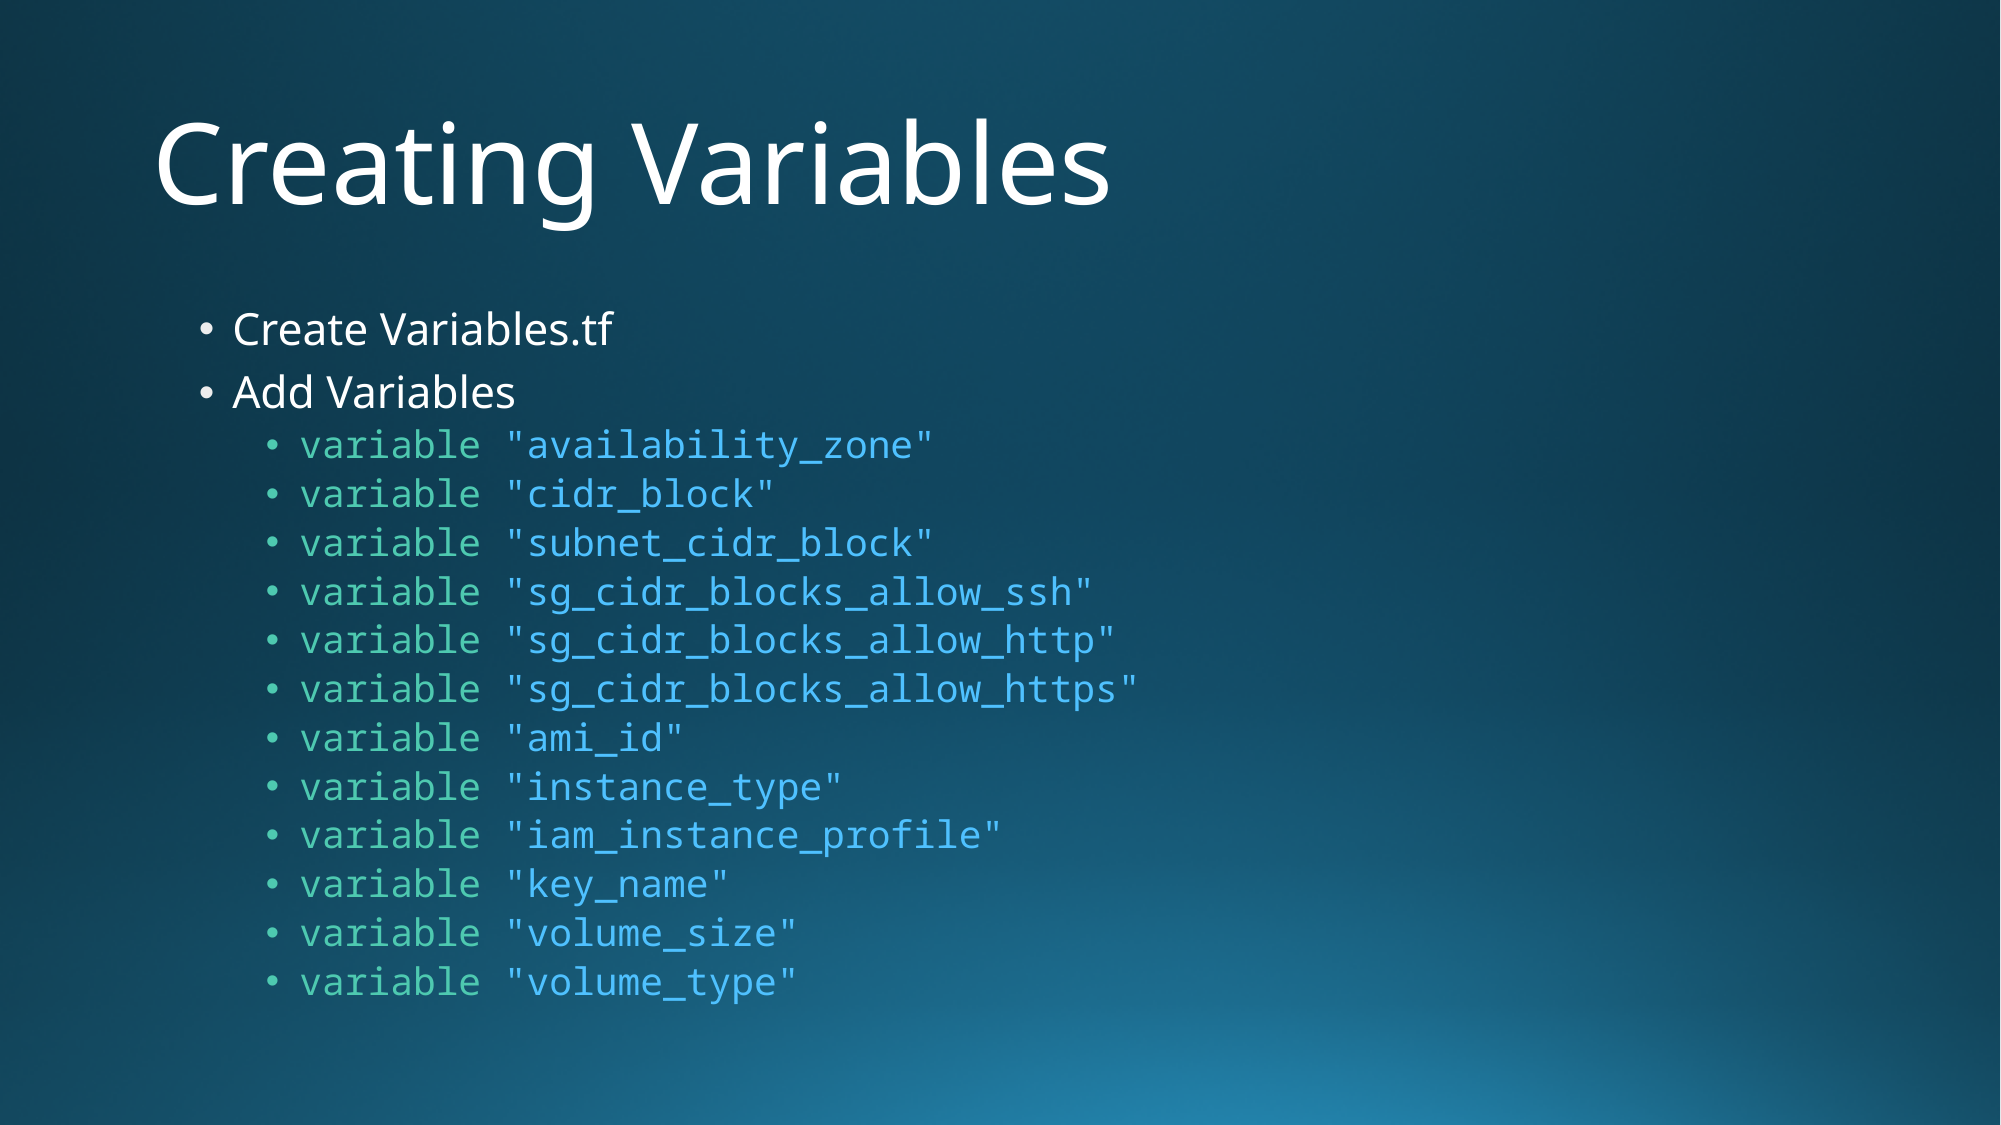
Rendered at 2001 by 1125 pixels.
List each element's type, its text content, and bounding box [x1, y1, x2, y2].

list Create Variables.tf Add Variables variable "availability_zone" variable "cidr_block" variable "subnet_cidr_block" variable "sg_cidr_blocks_allow_ssh" variable "sg_cidr_blocks_allow_http" variable "sg_cidr_blocks_allow_https" variable "ami_id" variable "instance_type" variable "iam_instance_profile" variable "key_name" variable "volume_size" variable "volume_type" [183, 299, 1863, 1014]
title Creating Variables [137, 59, 1863, 278]
picture [0, 0, 2001, 1125]
